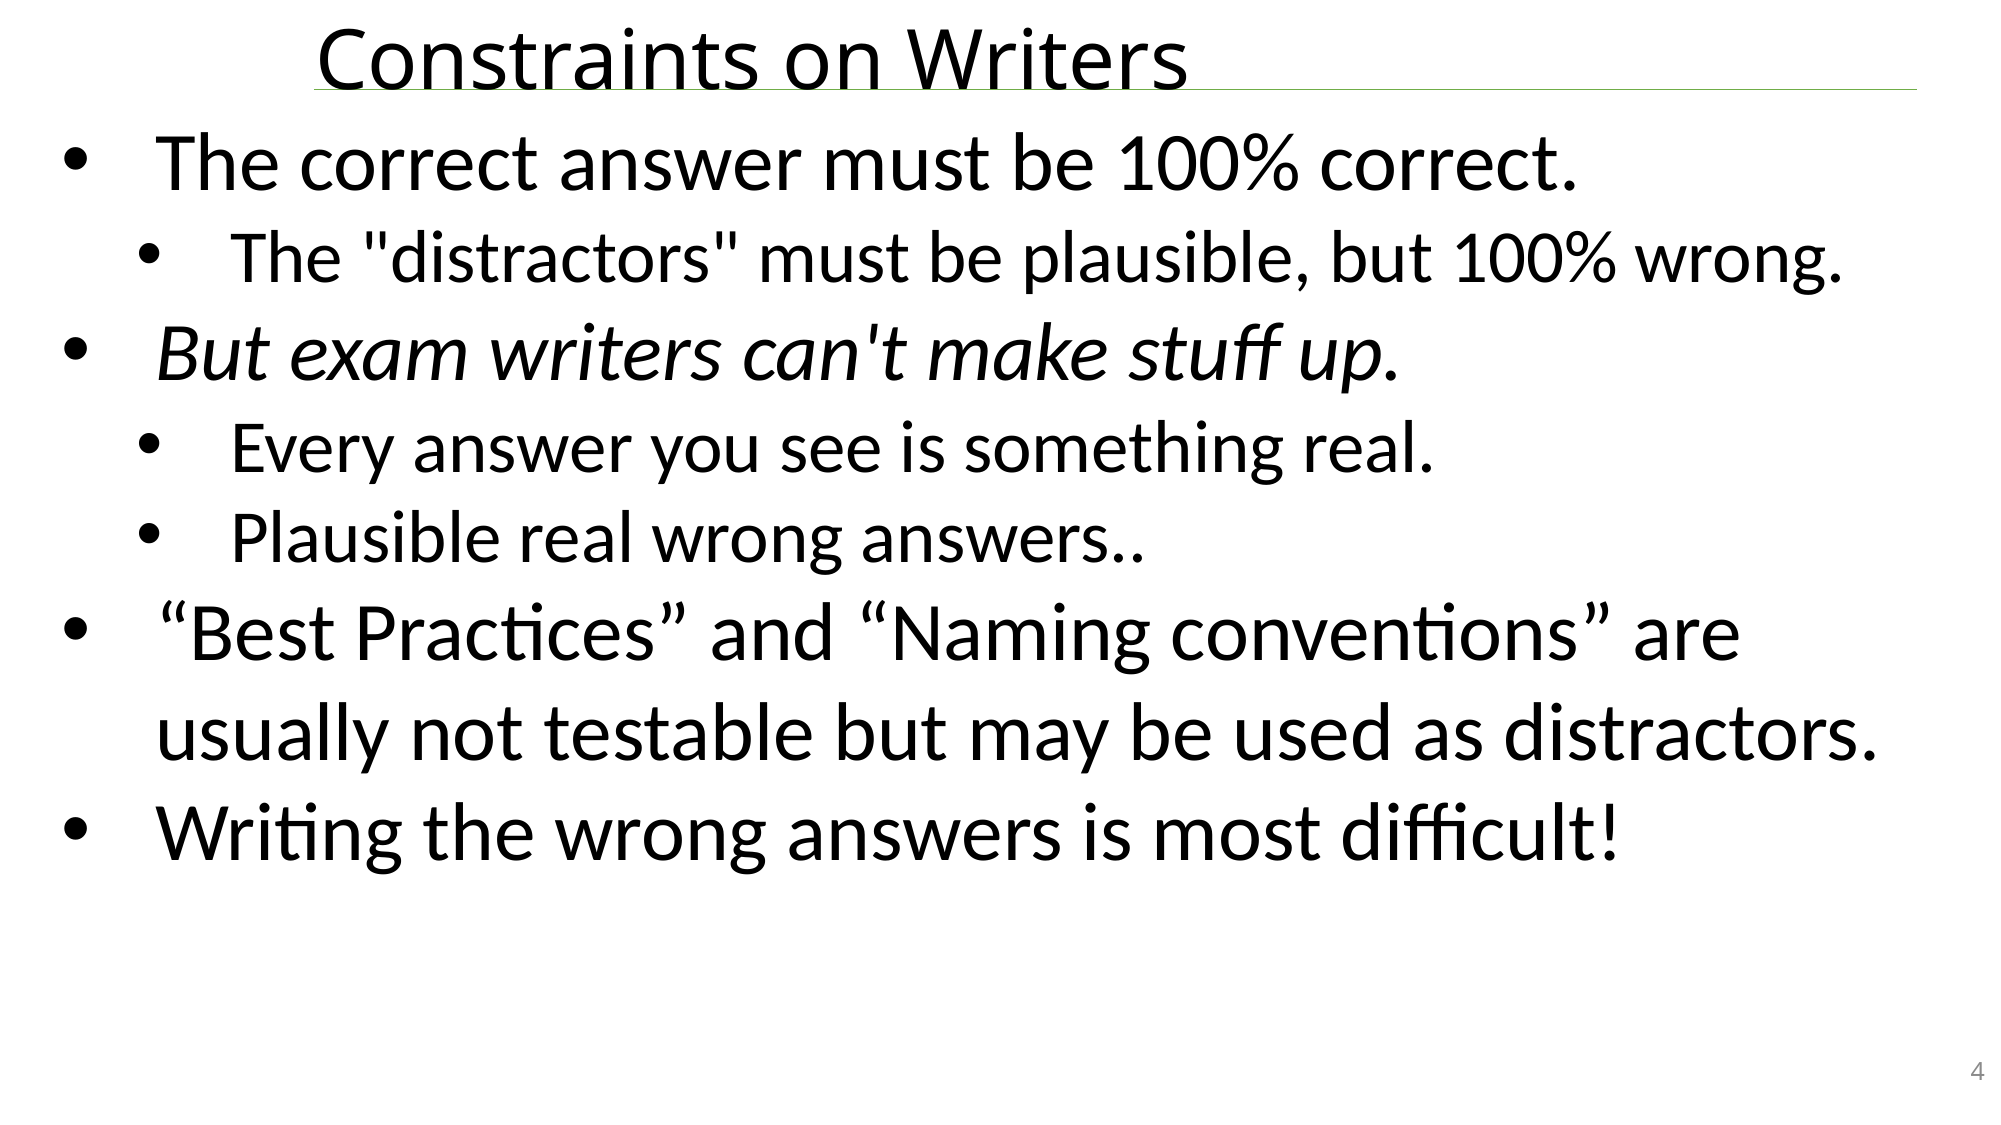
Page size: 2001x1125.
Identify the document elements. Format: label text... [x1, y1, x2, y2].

text_box The correct answer must be 100% correct. The "distractors" must be plausible, but 100% wrong. But exam writers can't make stuff up. Every answer you see is something real. Plausible real wrong answers.. “Best Practices” and “Naming conventions” are usually not testable but may be used as distractors. Writing the wrong answers is most difficult! [46, 100, 1954, 1025]
slide_number 4 [1533, 1042, 2000, 1103]
title Constraints on Writers [300, 0, 1917, 100]
